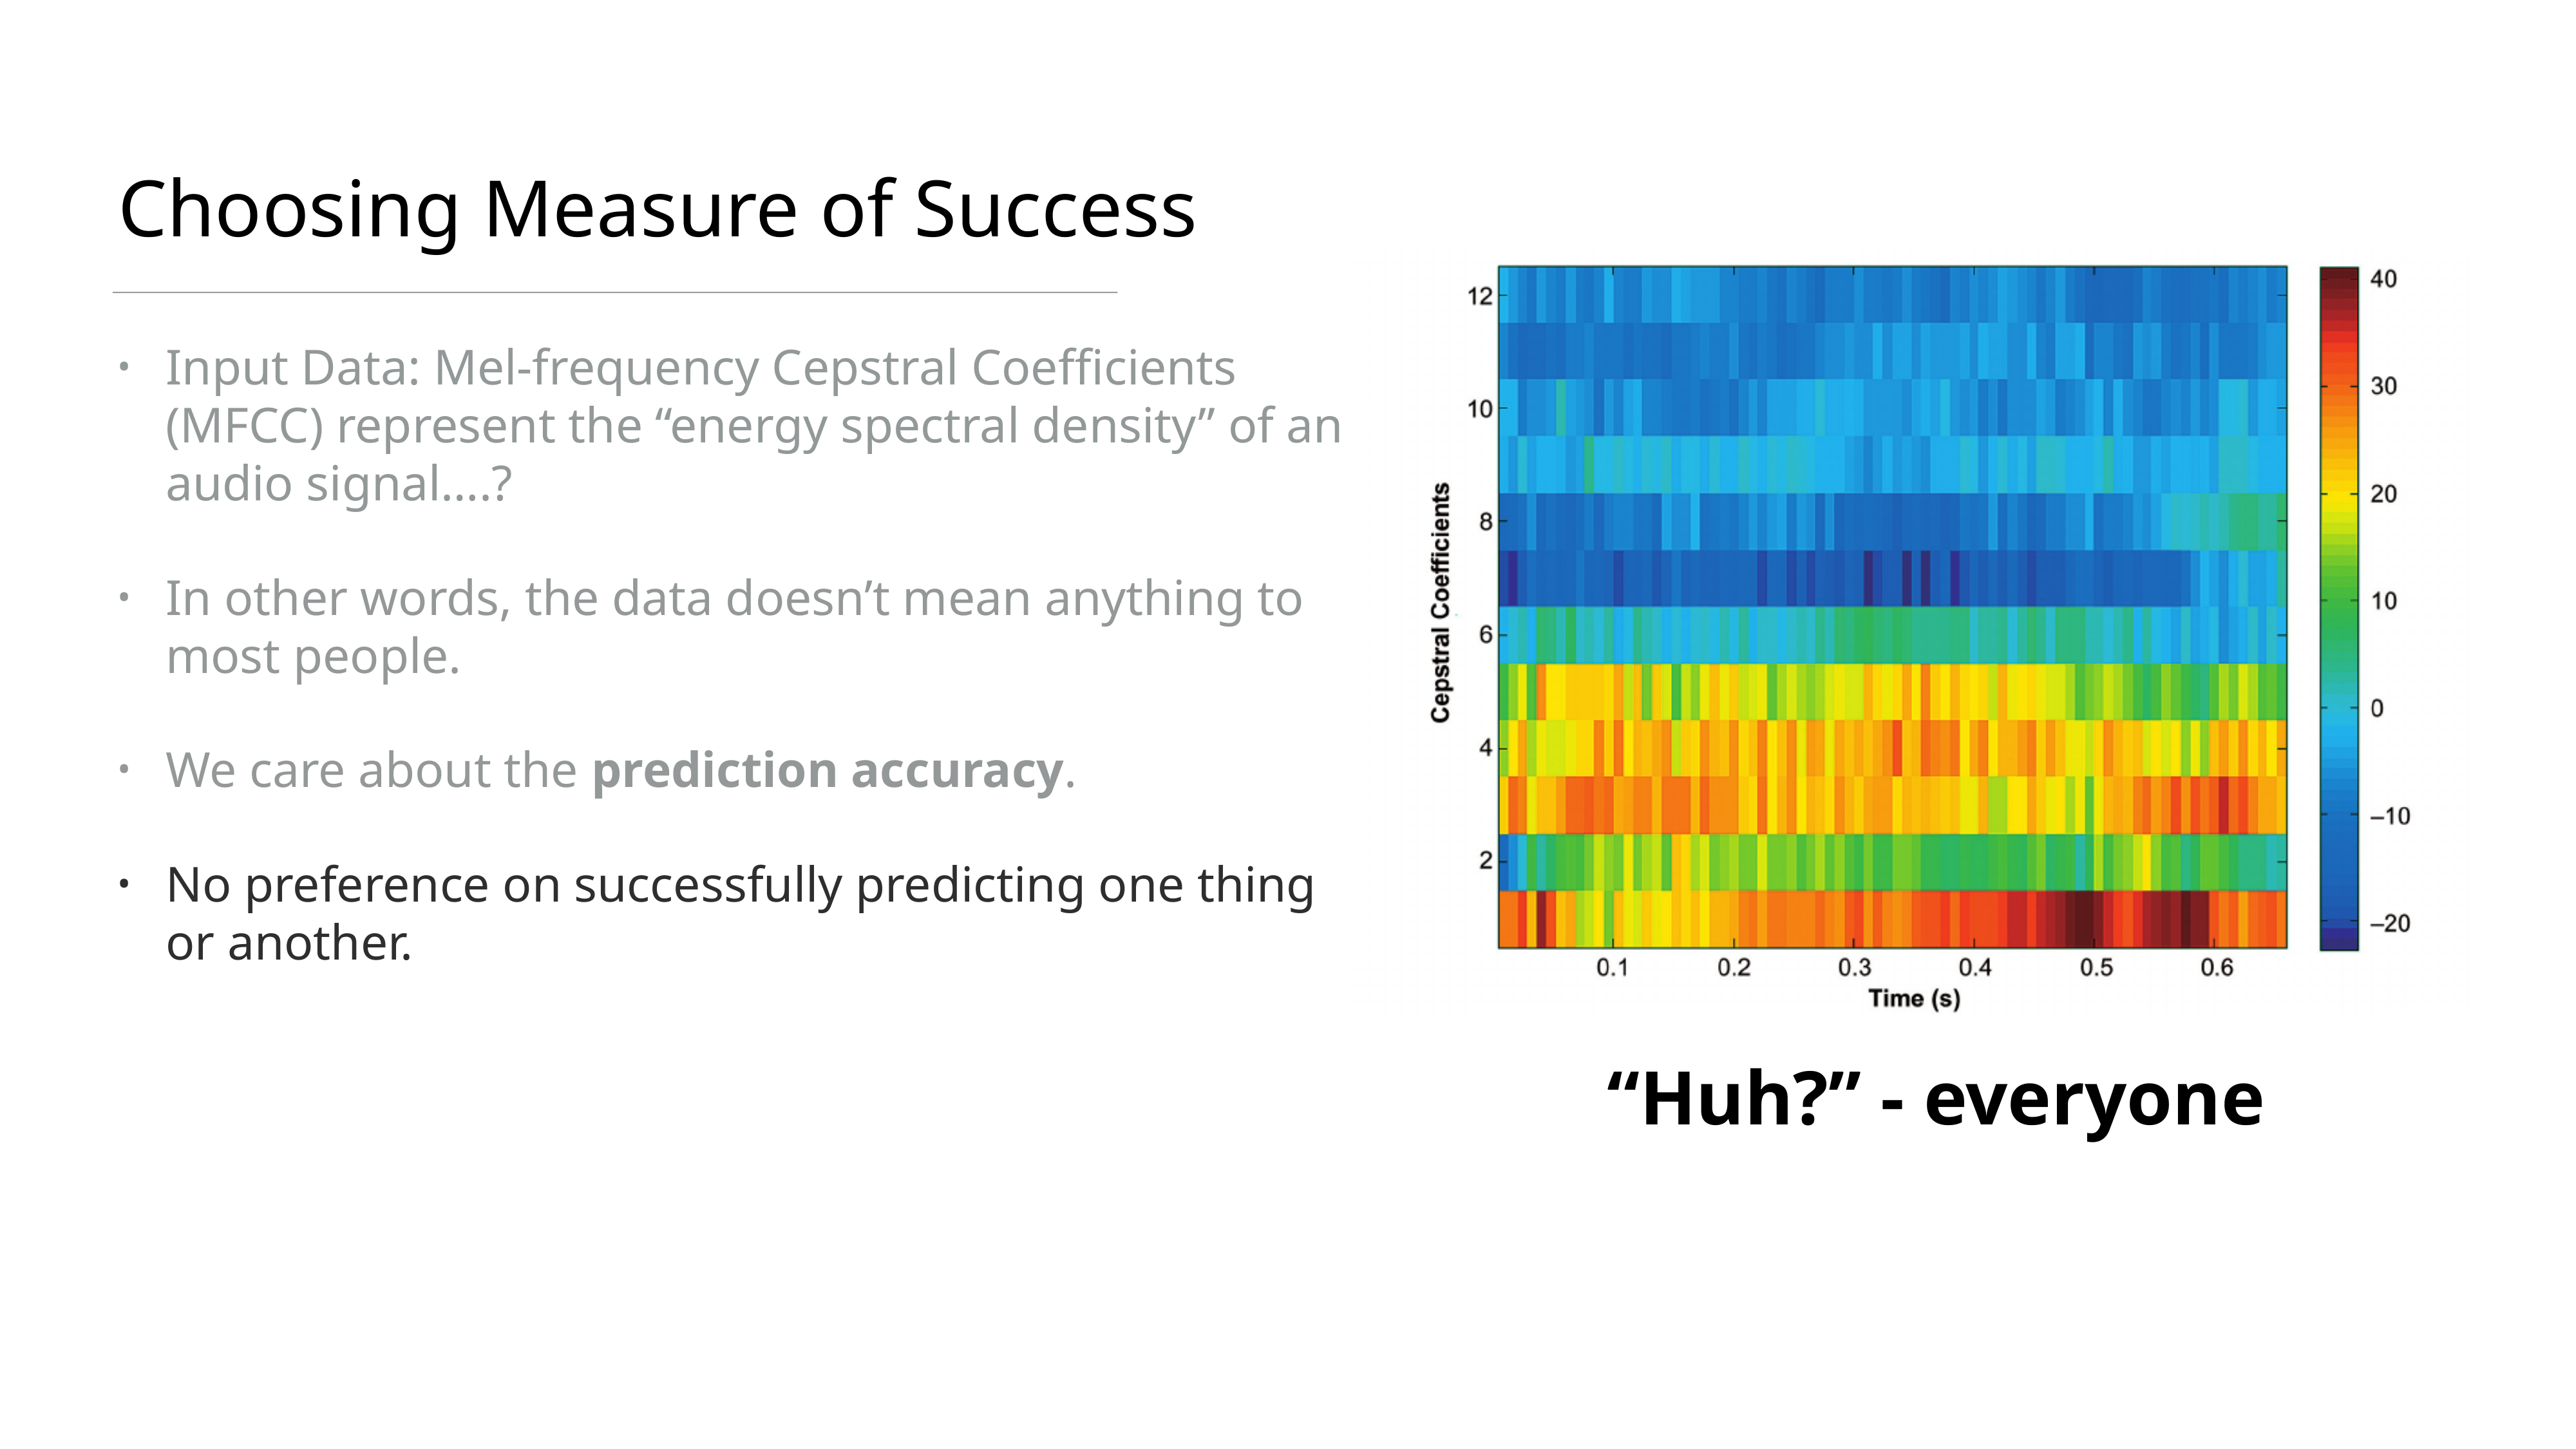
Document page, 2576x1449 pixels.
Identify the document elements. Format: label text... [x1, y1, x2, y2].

picture [1353, 247, 2469, 1015]
title Choosing Measure of Success [112, 49, 1211, 258]
list Input Data: Mel-frequency Cepstral Coefficients (MFCC) represent the “energy spectral density” of an audio signal….? In other words, the data doesn’t mean anything to most people. We care about the prediction accuracy. No preference on successfully predicting one thing or another. [111, 331, 1369, 1322]
text_box “Huh?” - everyone [1601, 1044, 2420, 1145]
